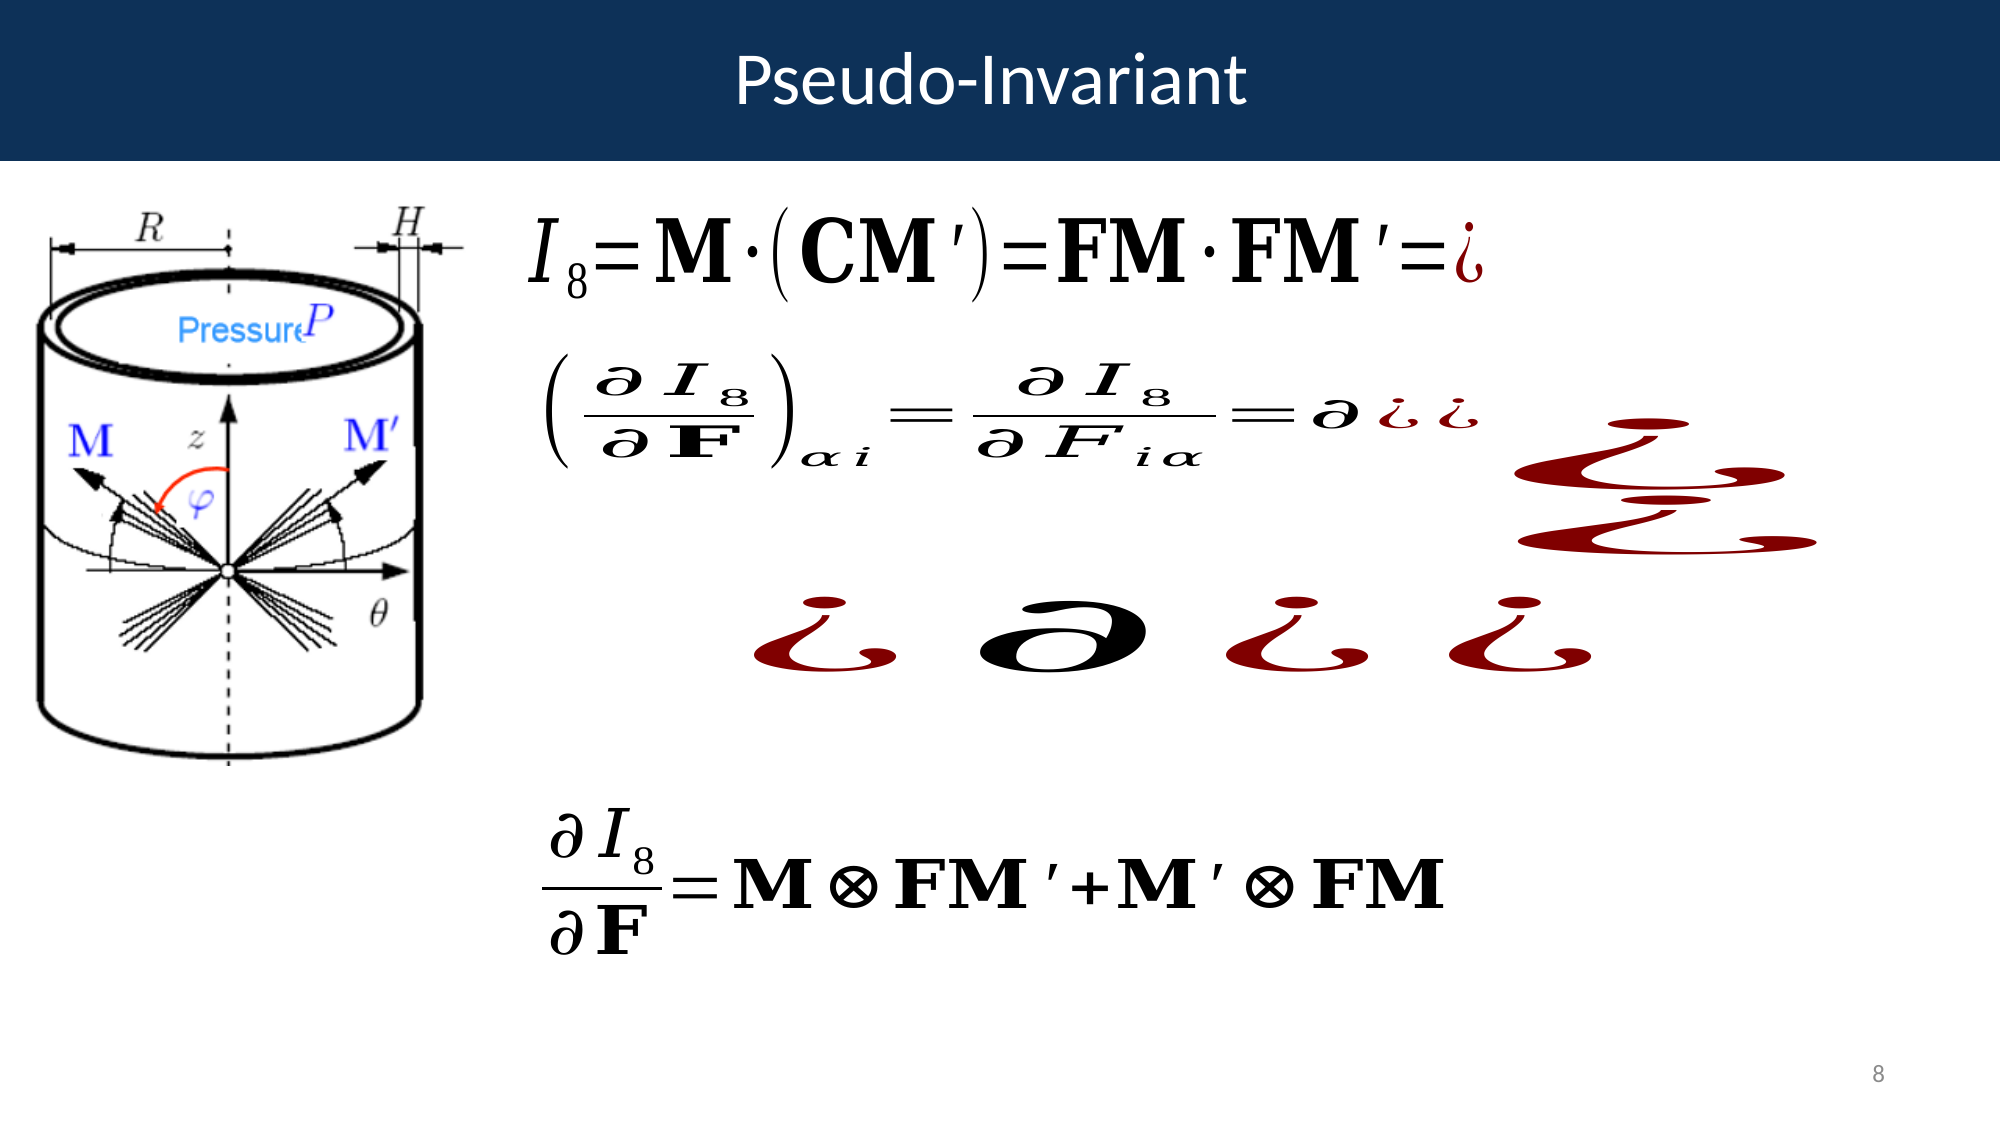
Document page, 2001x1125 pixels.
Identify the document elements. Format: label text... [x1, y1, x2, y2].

picture [0, 199, 494, 766]
picture [0, 0, 2000, 161]
slide_number 8 [1433, 1042, 1900, 1103]
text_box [1481, 412, 1876, 559]
